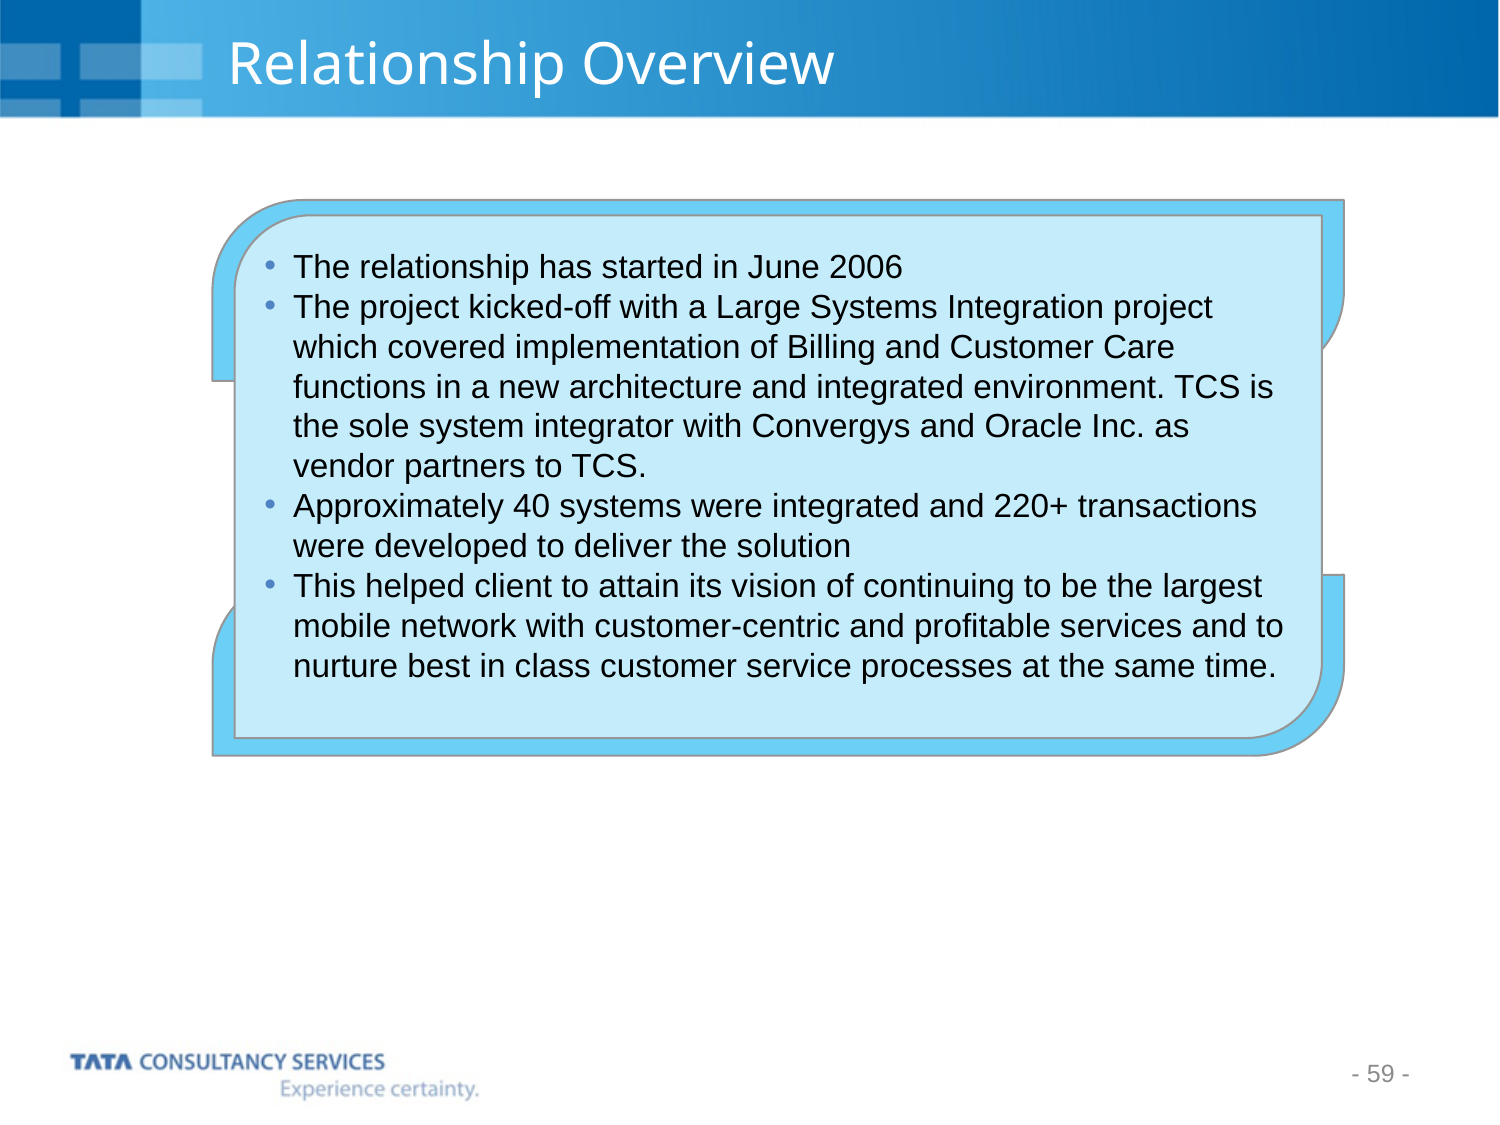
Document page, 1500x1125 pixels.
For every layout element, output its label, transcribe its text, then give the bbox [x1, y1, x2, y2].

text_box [212, 199, 1345, 756]
slide_number - 59 - [1074, 1042, 1425, 1103]
picture [0, 0, 1499, 1124]
title Relationship Overview [212, 24, 1438, 99]
